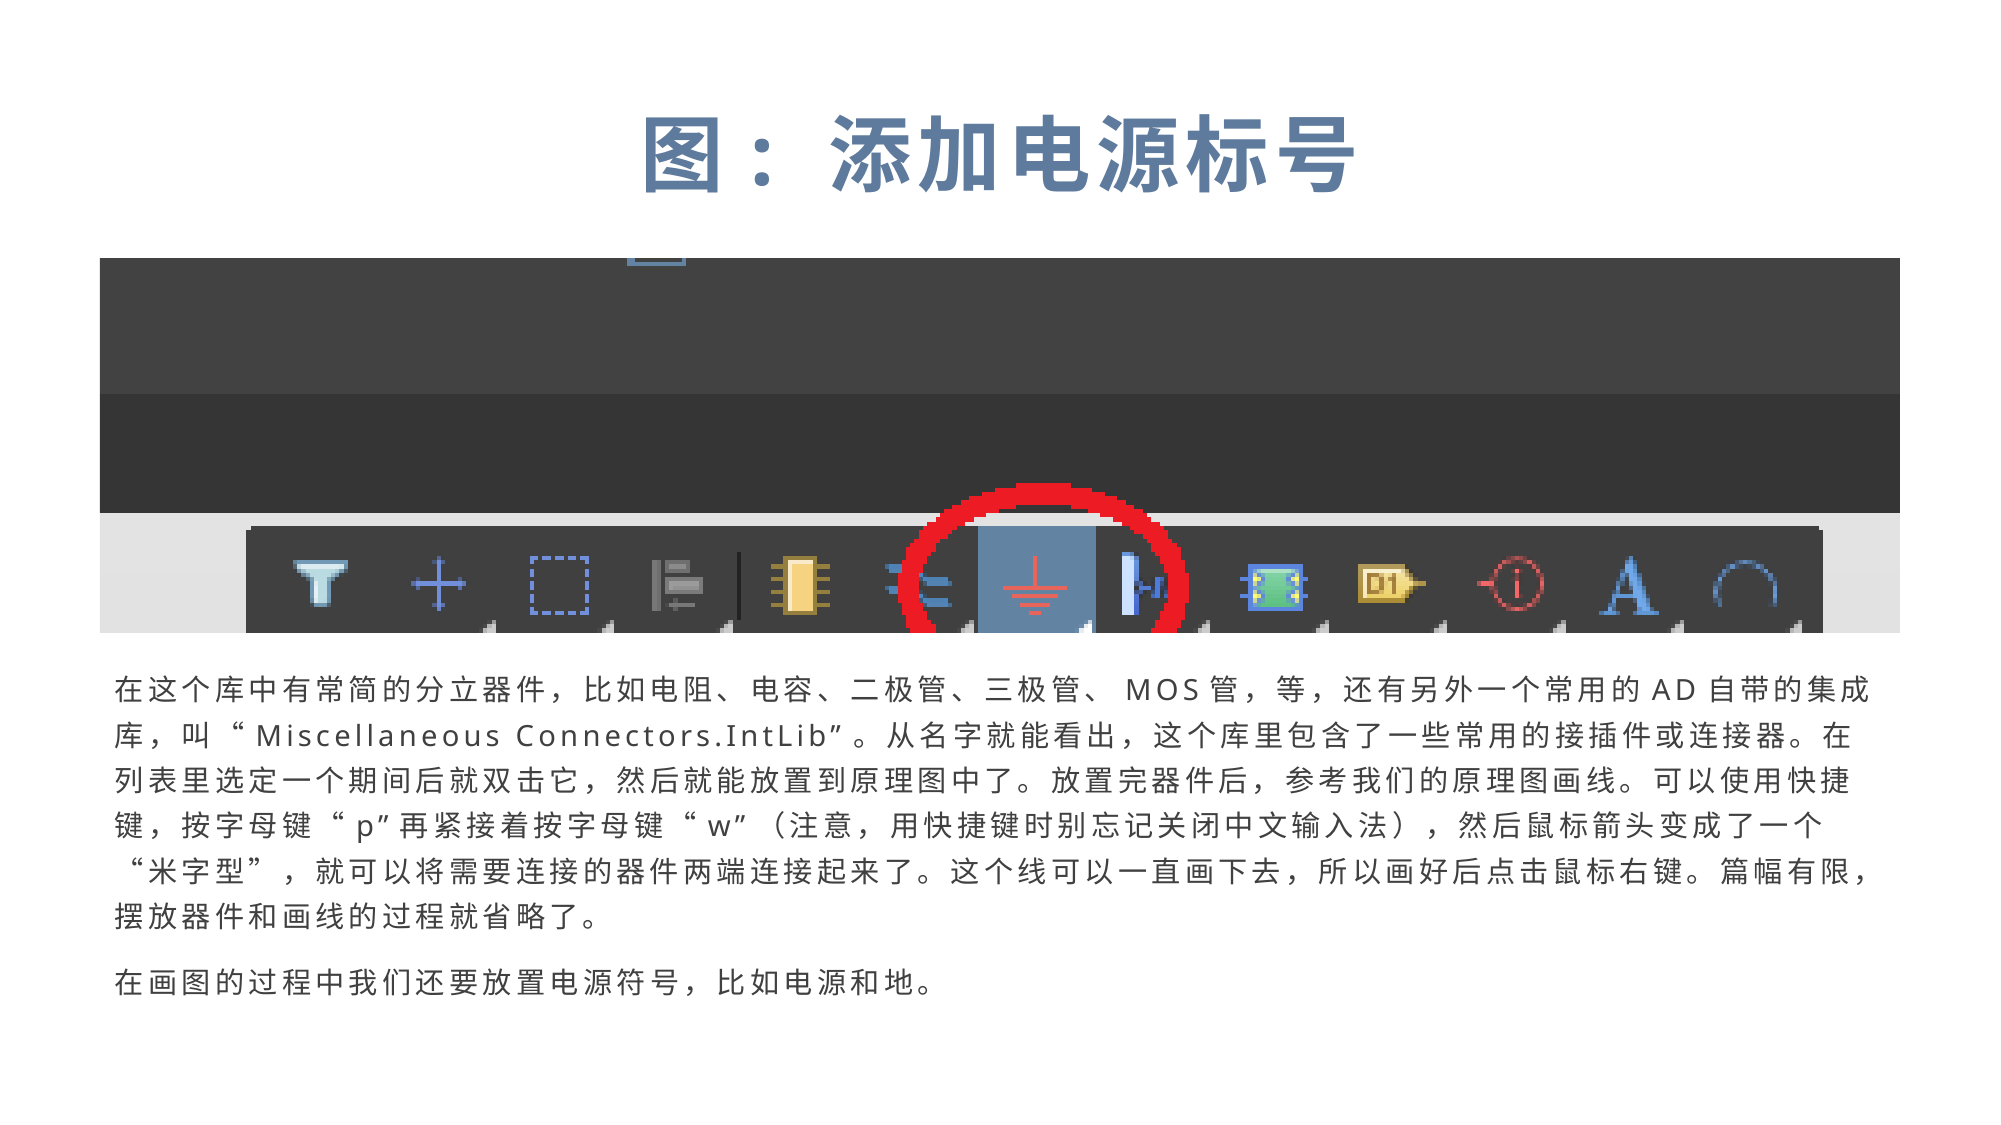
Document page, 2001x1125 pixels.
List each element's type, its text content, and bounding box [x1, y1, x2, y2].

text_box 在这个库中有常简的分立器件，比如电阻、电容、二极管、三极管、MOS管，等，还有另外一个常用的AD自带的集成库，叫“Miscellaneous Connectors.IntLib”。从名字就能看出，这个库里包含了一些常用的接插件或连接器。在列表里选定一个期间后就双击它，然后就能放置到原理图中了。放置完器件后，参考我们的原理图画线。可以使用快捷键，按字母键“p”再紧接着按字母键“w”（注意，用快捷键时别忘记关闭中文输入法），然后鼠标箭头变成了一个“米字型”，就可以将需要连接的器件两端连接起来了。这个线可以一直画下去，所以画好后点击鼠标右键。篇幅有限，摆放器件和画线的过程就省略了。 在画图的过程中我们还要放置电源符号，比如电源和地。 [99, 655, 1900, 1005]
text_box 图: 添加电源标号 [99, 99, 1900, 204]
text_box [47, 49, 1953, 1076]
picture [99, 258, 1901, 633]
